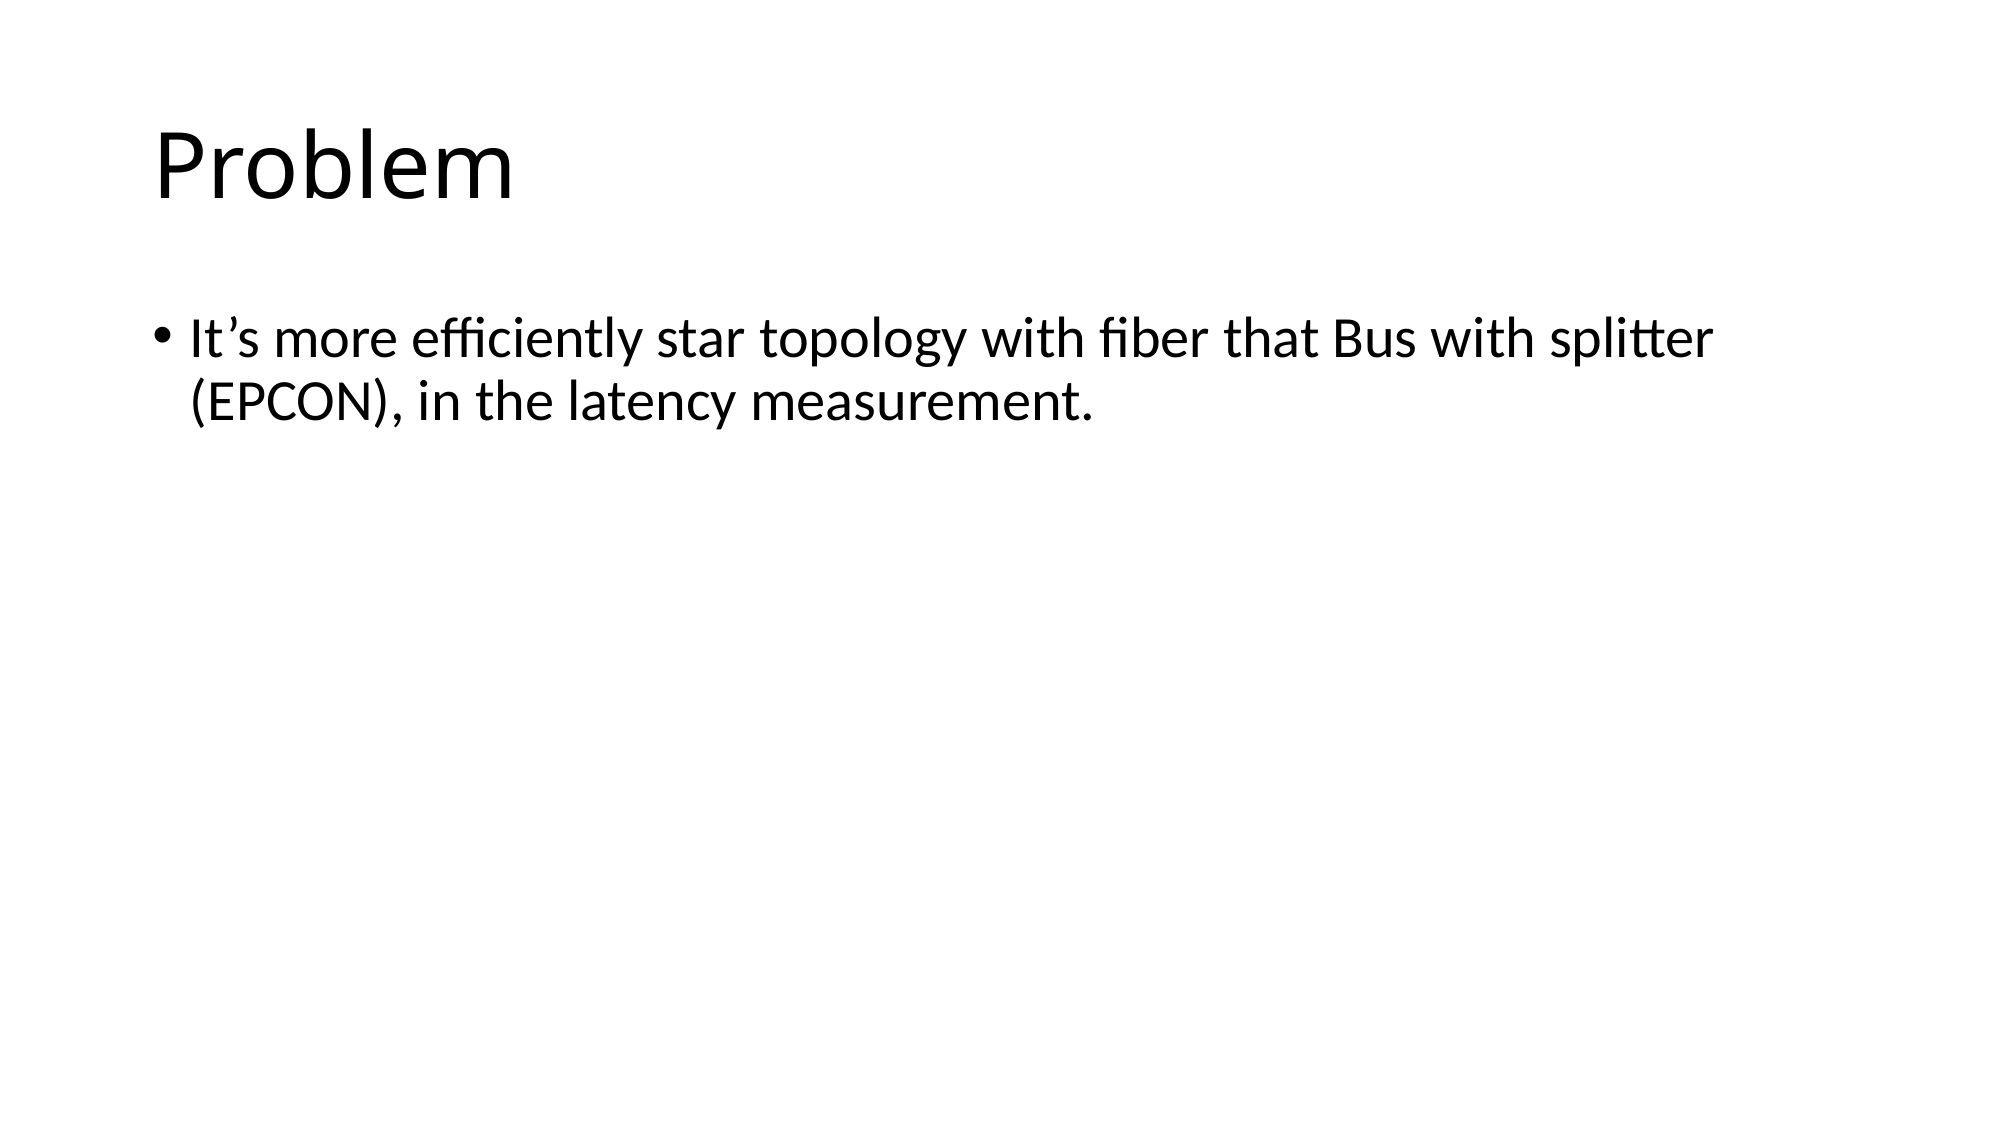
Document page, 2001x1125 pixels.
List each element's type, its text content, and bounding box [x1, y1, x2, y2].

list It’s more efficiently star topology with fiber that Bus with splitter (EPCON), in the latency measurement. [137, 299, 1863, 1014]
title Problem [137, 59, 1863, 278]
